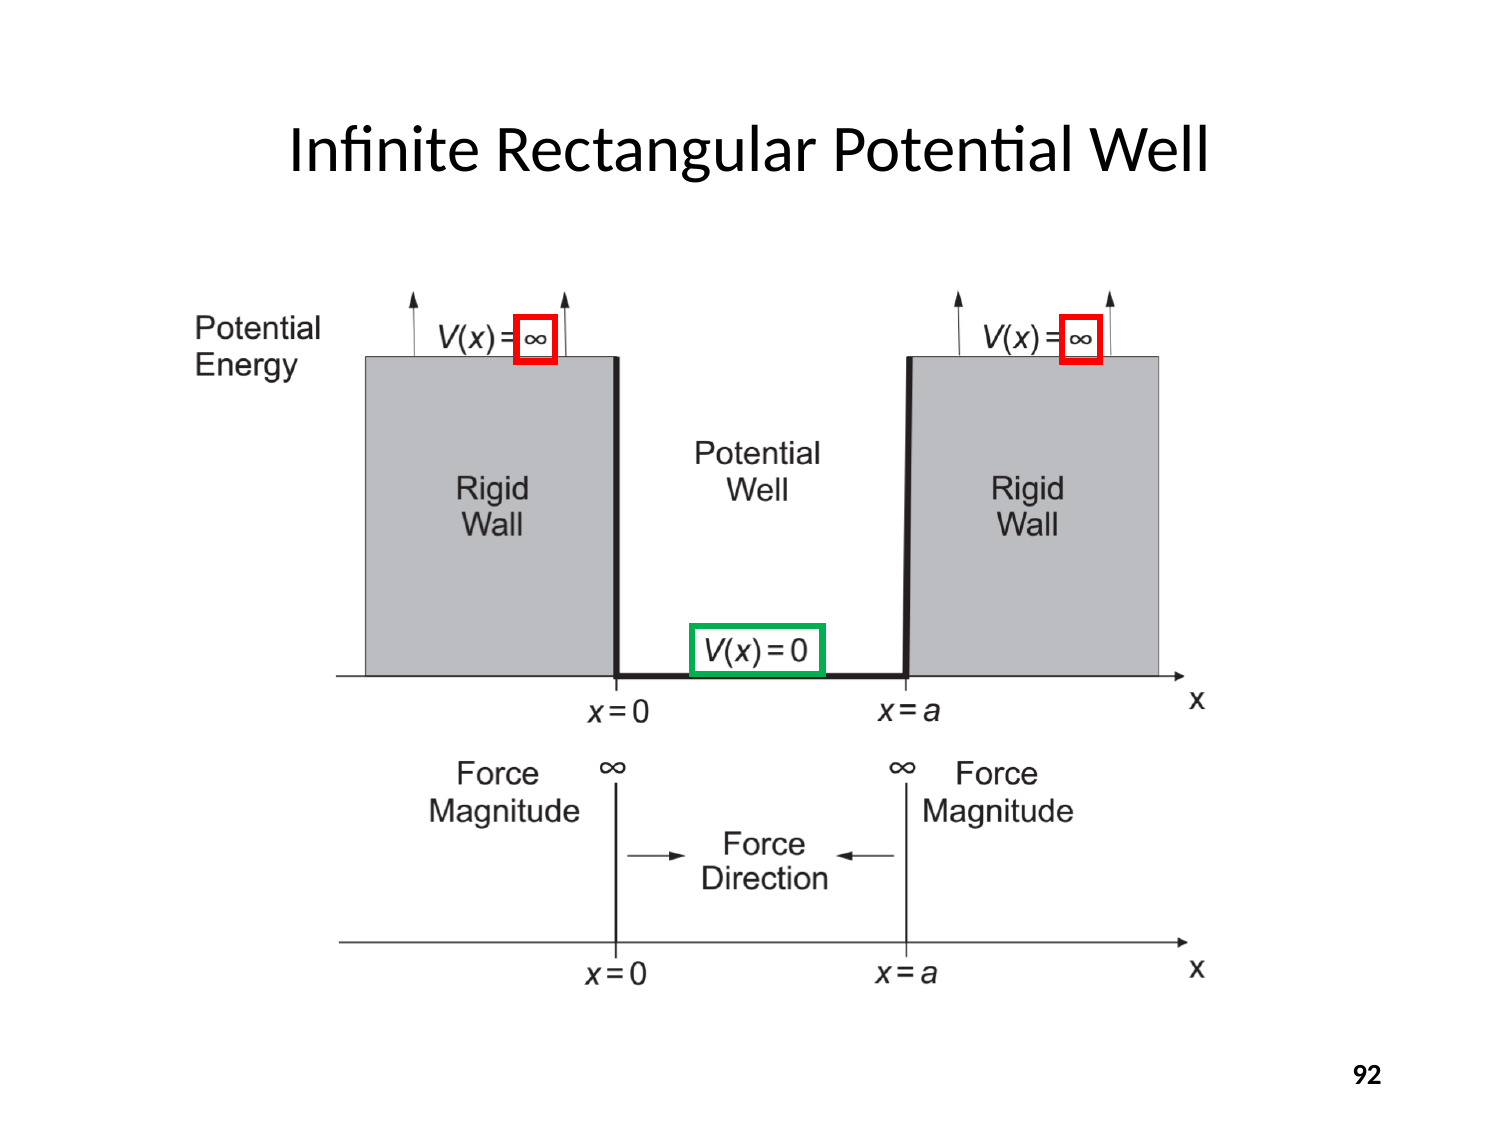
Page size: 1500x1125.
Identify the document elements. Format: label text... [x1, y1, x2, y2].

title Infinite Rectangular Potential Well [103, 59, 1397, 241]
slide_number 92 [1059, 1042, 1397, 1103]
picture [181, 252, 1253, 1010]
